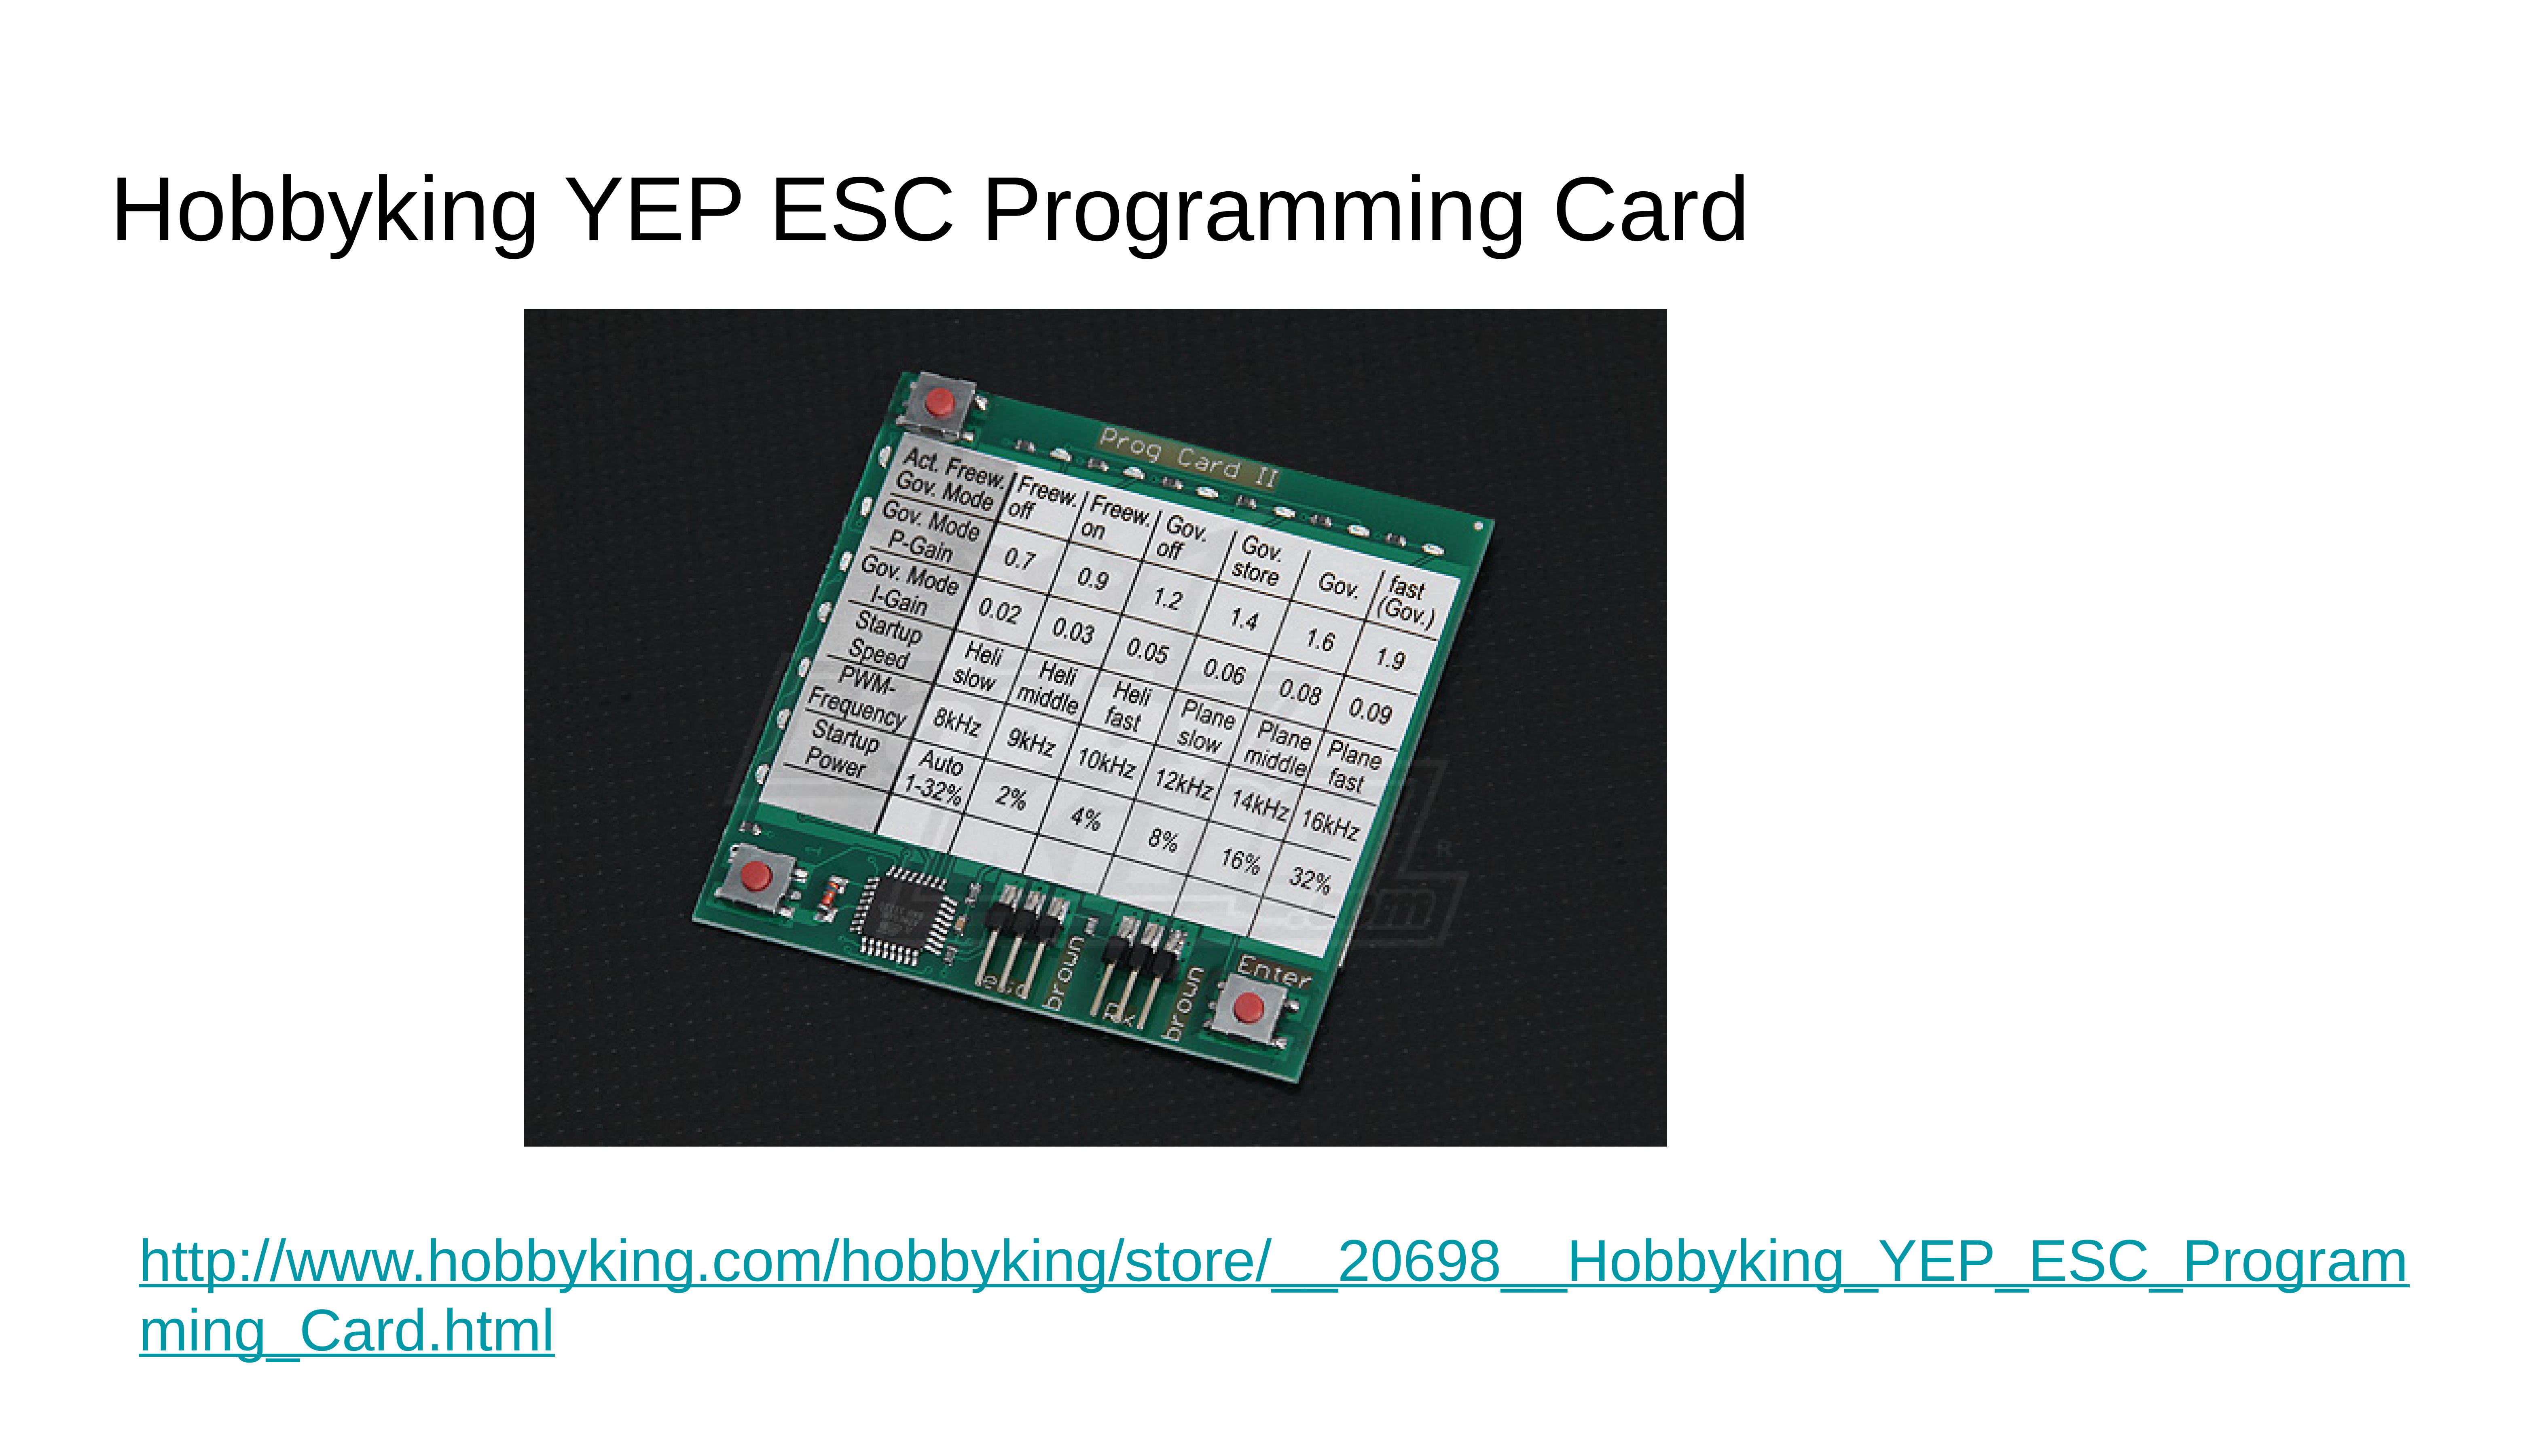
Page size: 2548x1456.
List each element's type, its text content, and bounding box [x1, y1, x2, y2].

picture [524, 309, 1667, 1147]
title Hobbyking YEP ESC Programming Card [87, 126, 2461, 288]
list http://www.hobbyking.com/hobbyking/store/__20698__Hobbyking_YEP_ESC_Programming_Card.html [115, 1188, 2461, 1456]
